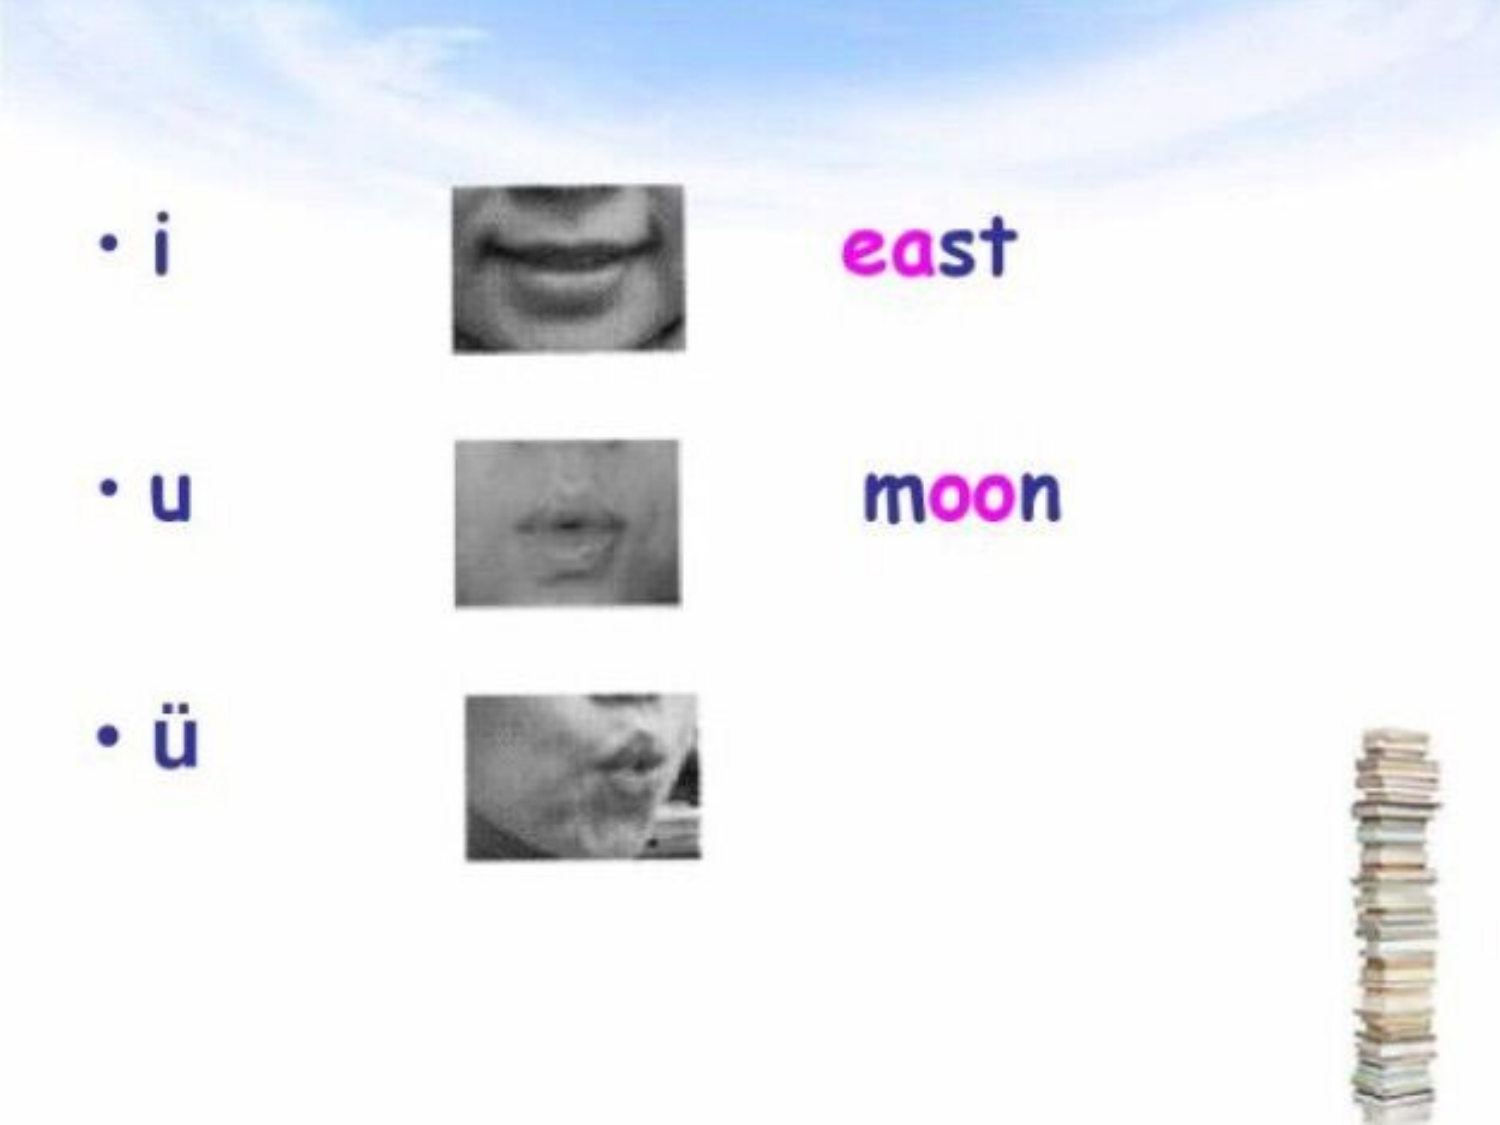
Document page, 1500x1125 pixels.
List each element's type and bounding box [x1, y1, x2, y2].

list [0, 0, 1500, 1125]
